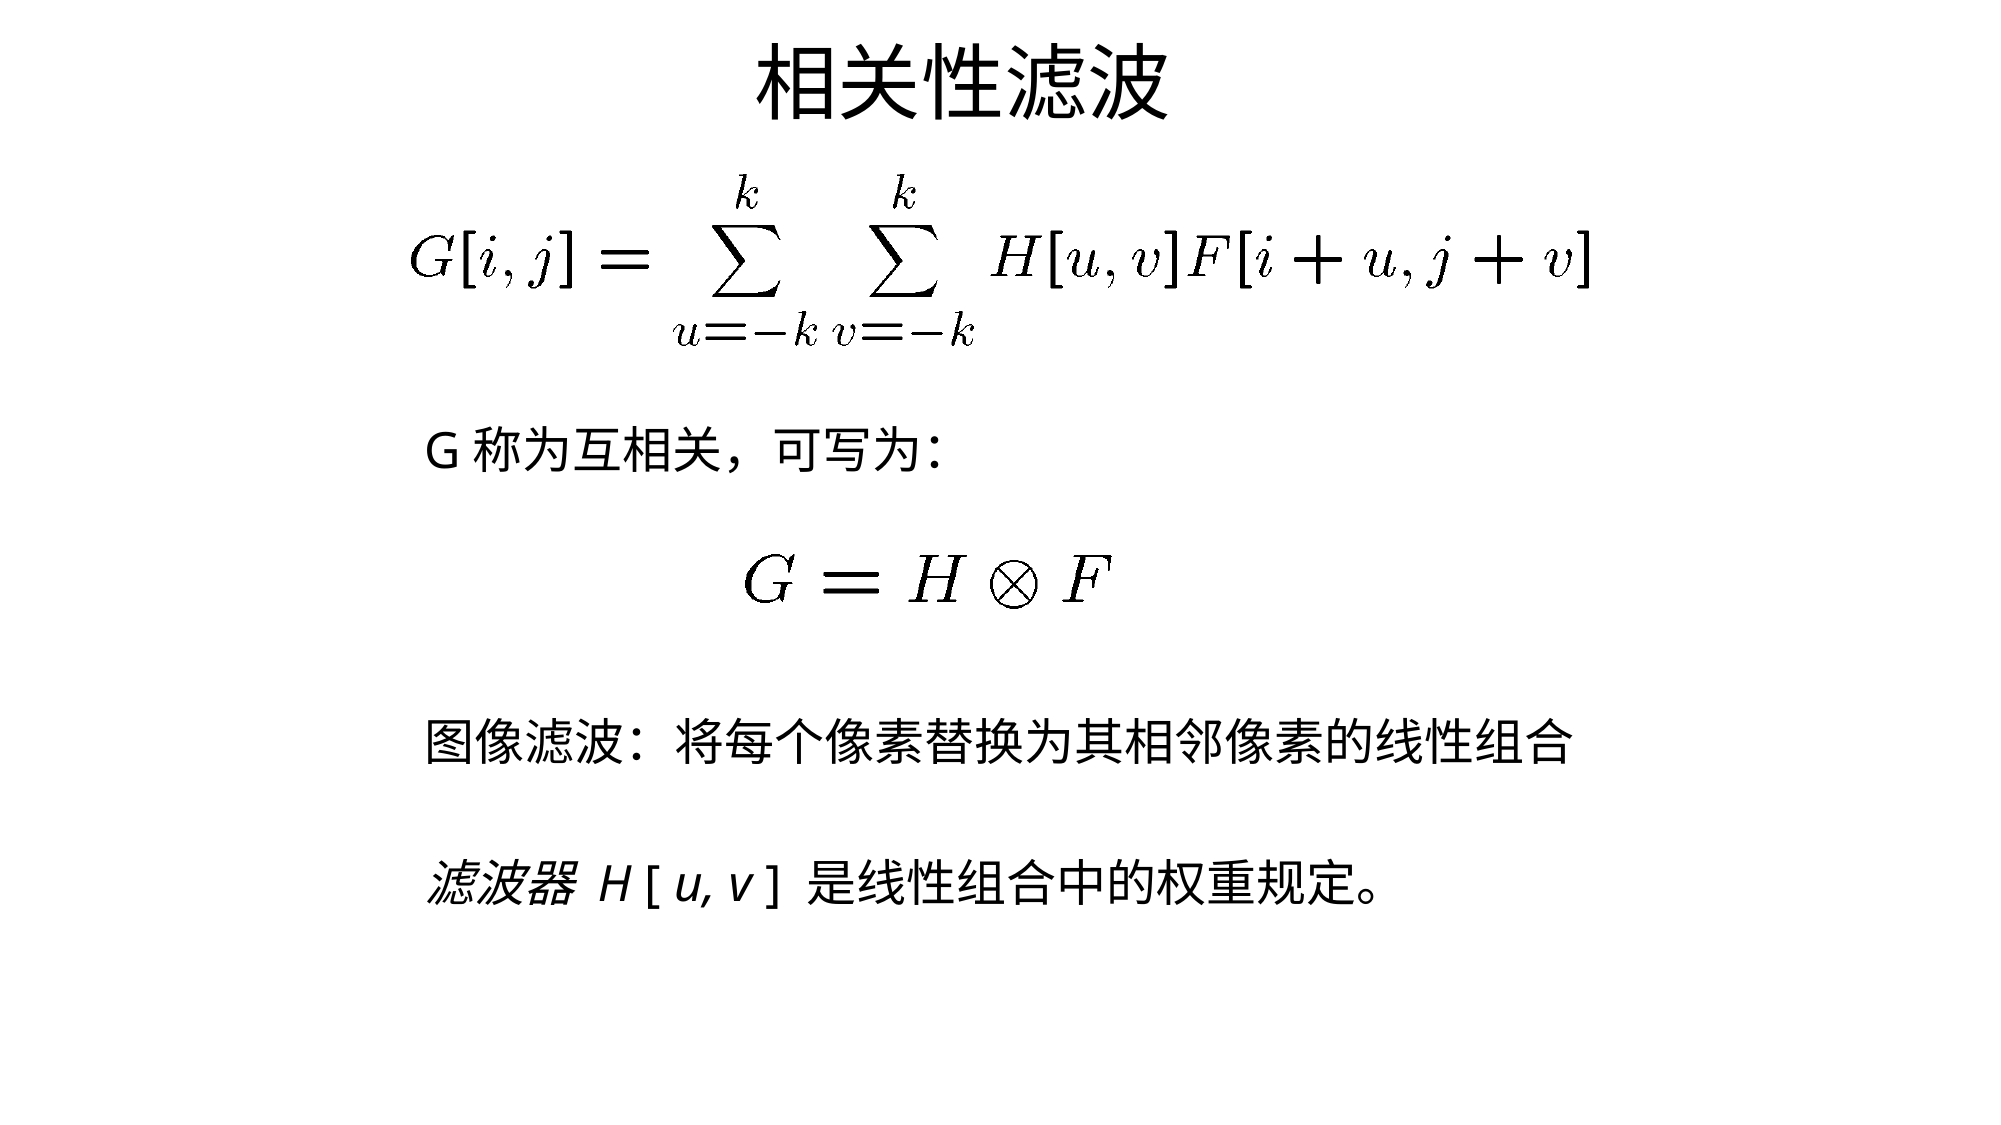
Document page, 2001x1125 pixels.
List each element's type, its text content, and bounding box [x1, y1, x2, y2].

picture [409, 172, 1591, 347]
text_box 滤波器 H [ u, v ] 是线性组合中的权重规定。 [409, 843, 1669, 919]
text_box G称为互相关，可写为： [409, 411, 1499, 486]
picture [742, 551, 1114, 610]
text_box 相关性滤波 [739, 22, 1261, 138]
text_box 图像滤波：将每个像素替换为其相邻像素的线性组合 [409, 702, 1669, 778]
